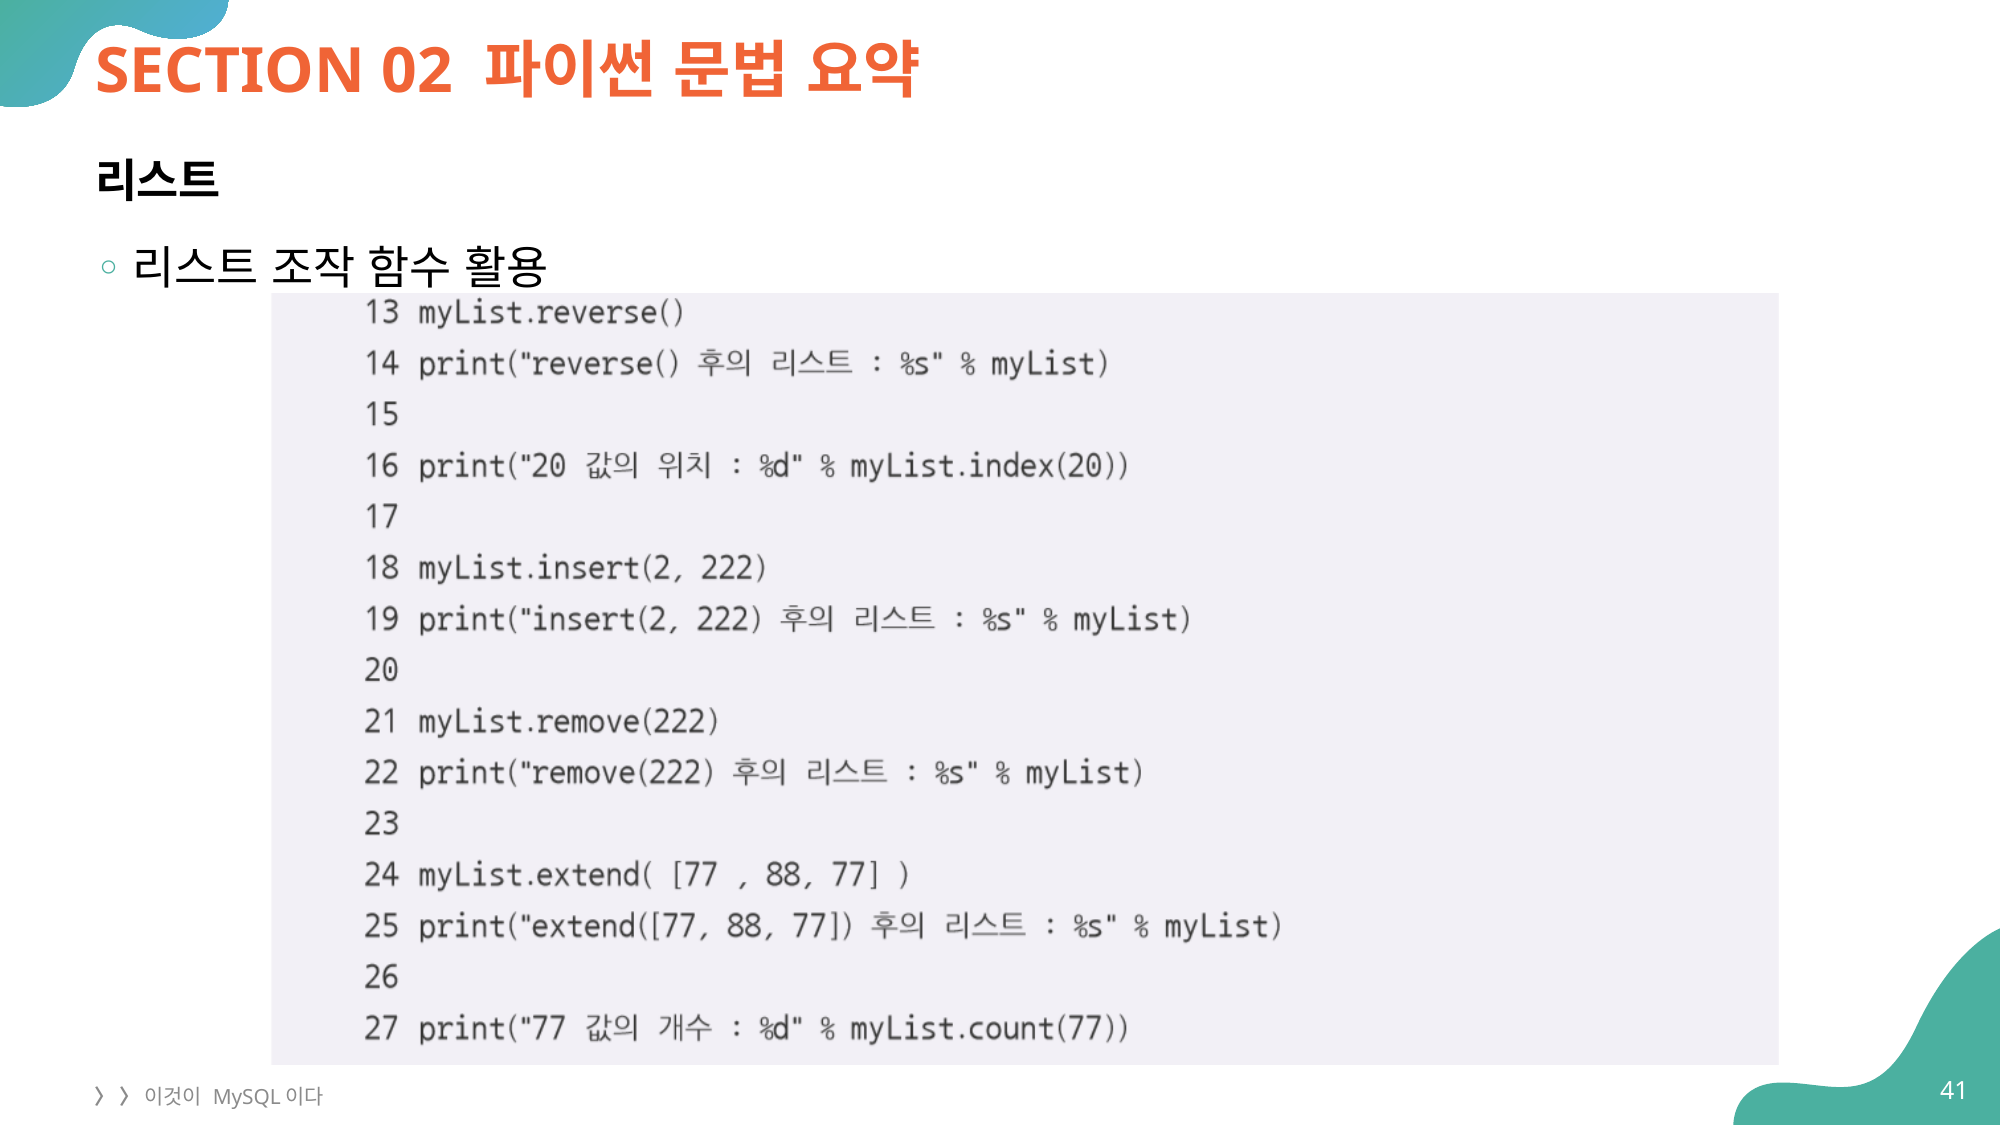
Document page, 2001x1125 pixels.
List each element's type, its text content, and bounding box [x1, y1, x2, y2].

slide_number 41 [1917, 1061, 1984, 1122]
footer 〉 〉 이것이 MySQL이다 [79, 1078, 755, 1114]
list 리스트 리스트 조작 함수 활용 [79, 133, 1931, 1062]
title SECTION 02 파이썬 문법 요약 [79, 17, 1931, 128]
picture [266, 292, 1779, 1065]
